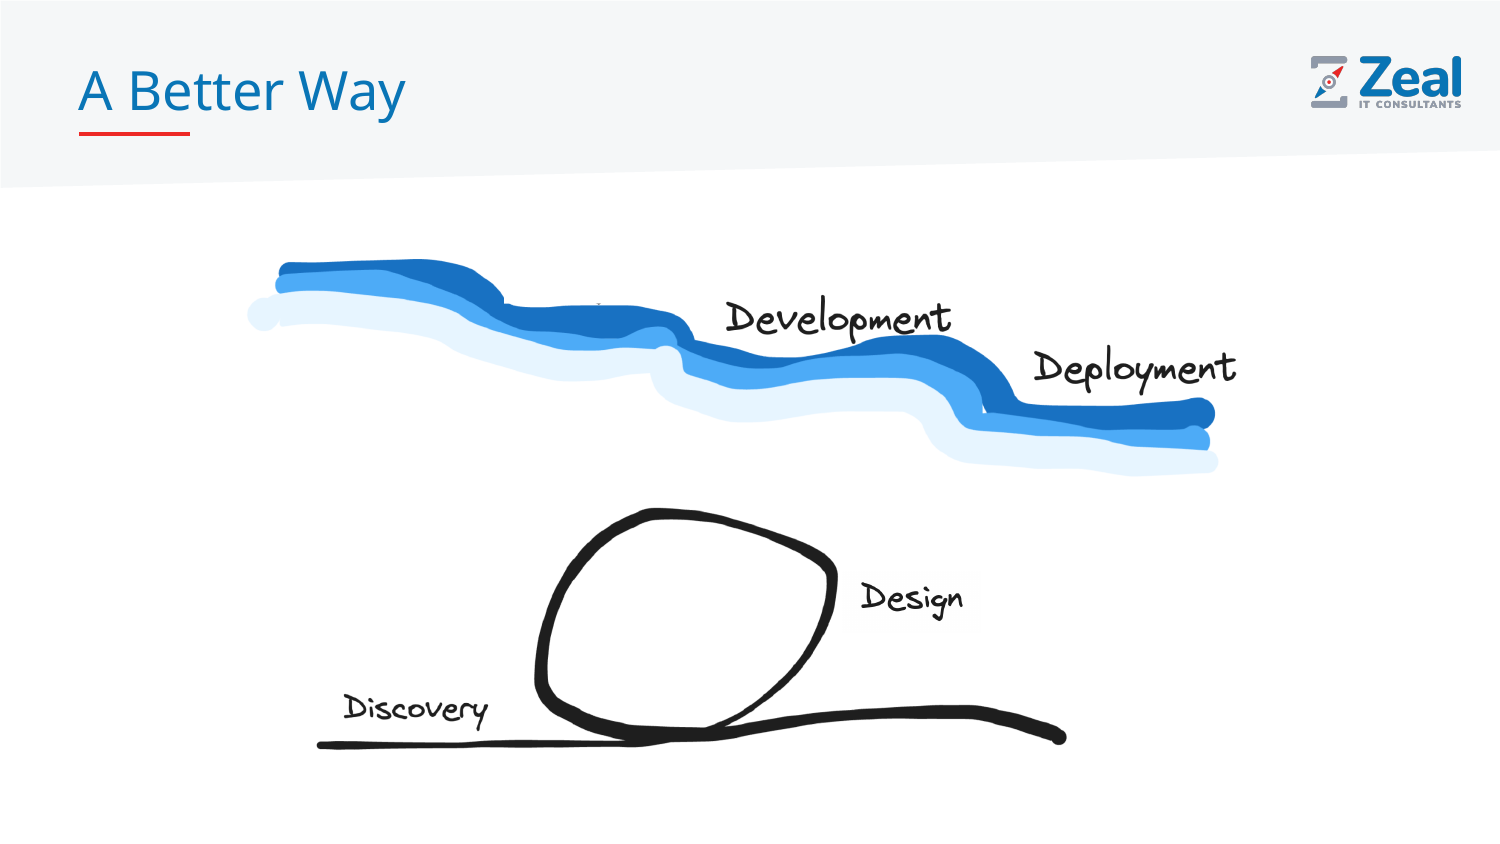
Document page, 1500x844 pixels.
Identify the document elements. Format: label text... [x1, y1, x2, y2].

text_box [0, 0, 1500, 188]
picture [1310, 55, 1463, 109]
text_box A Better Way [78, 56, 956, 187]
picture [219, 187, 1281, 794]
